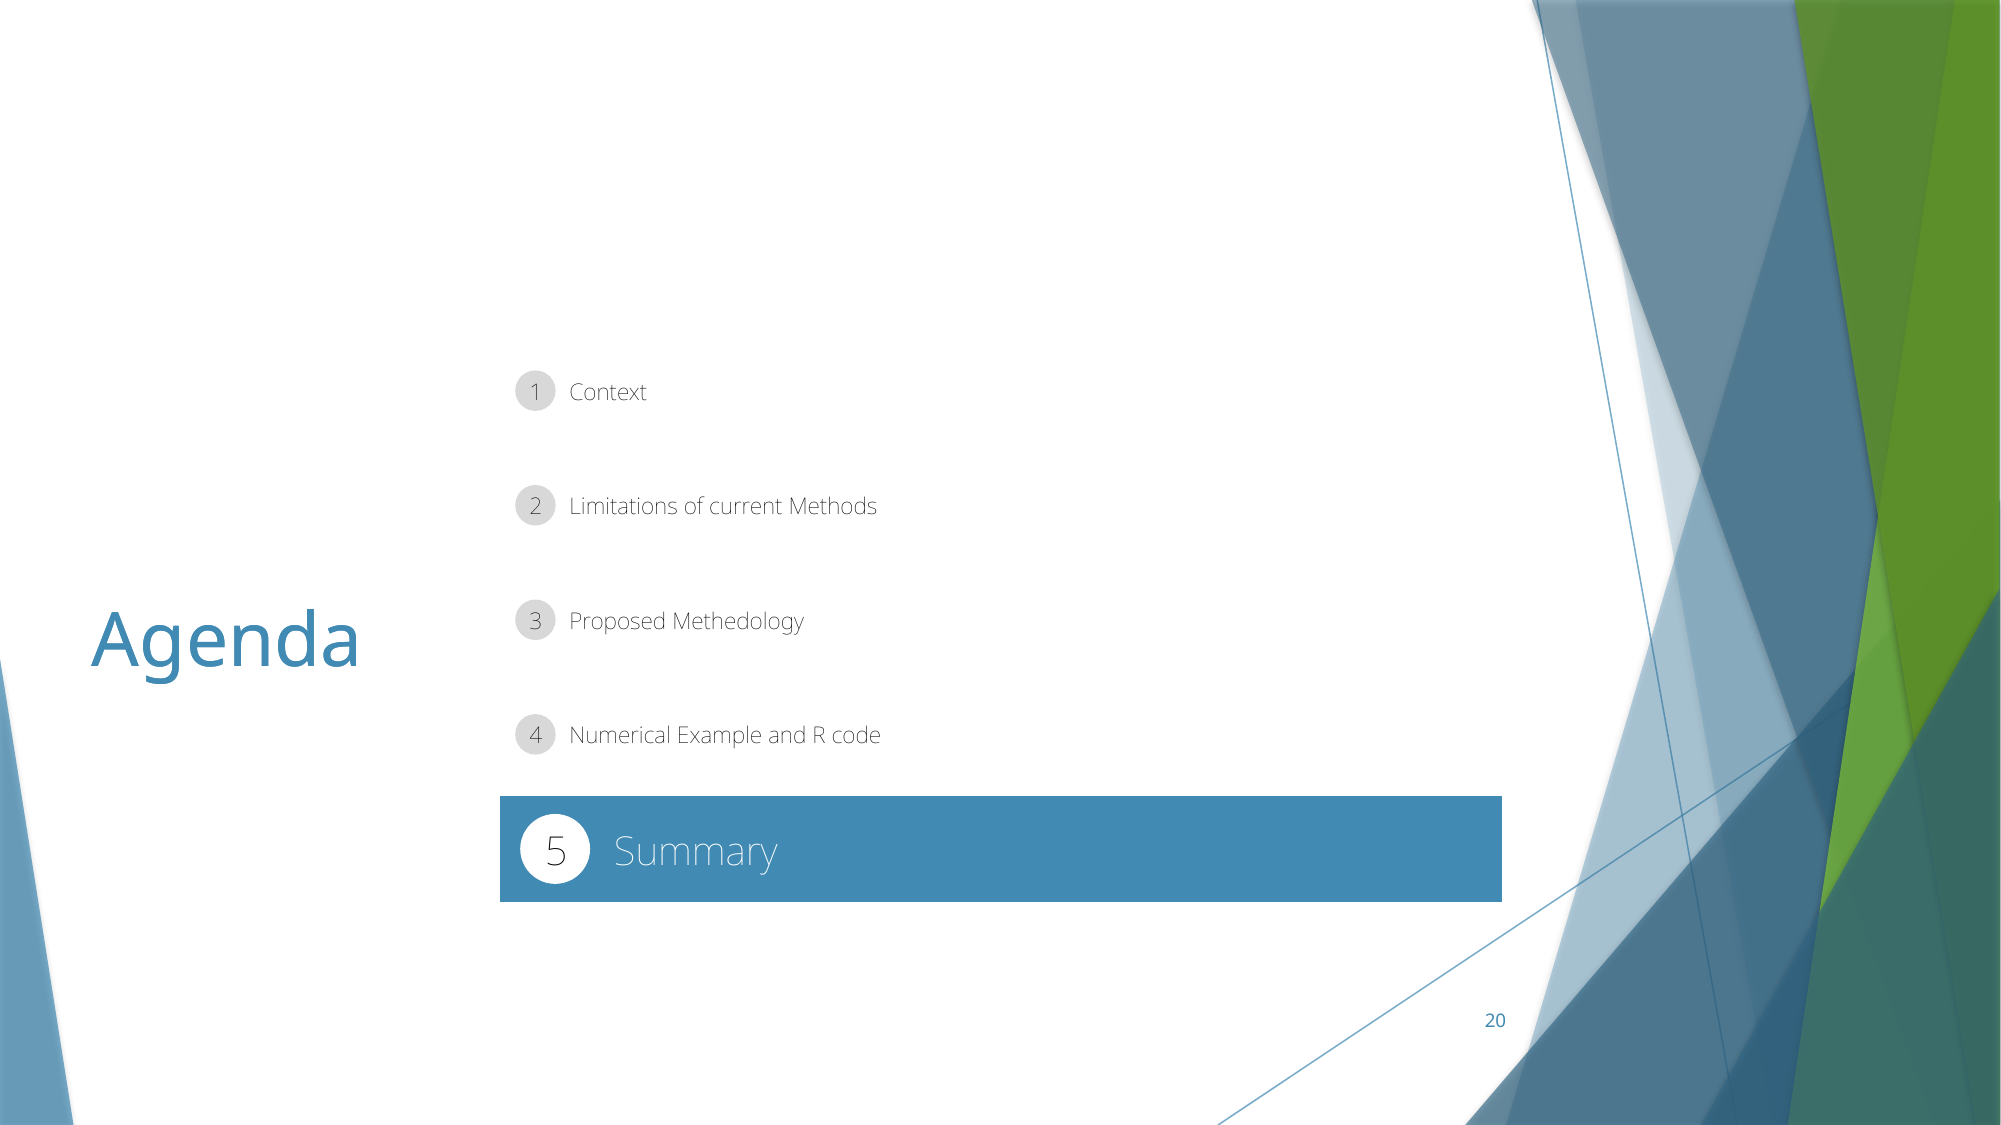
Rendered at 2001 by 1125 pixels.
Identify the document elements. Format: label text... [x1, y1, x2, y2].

slide_number 20 [1409, 991, 1522, 1051]
text_box [498, 334, 1505, 905]
text_box Agenda [77, 584, 789, 727]
